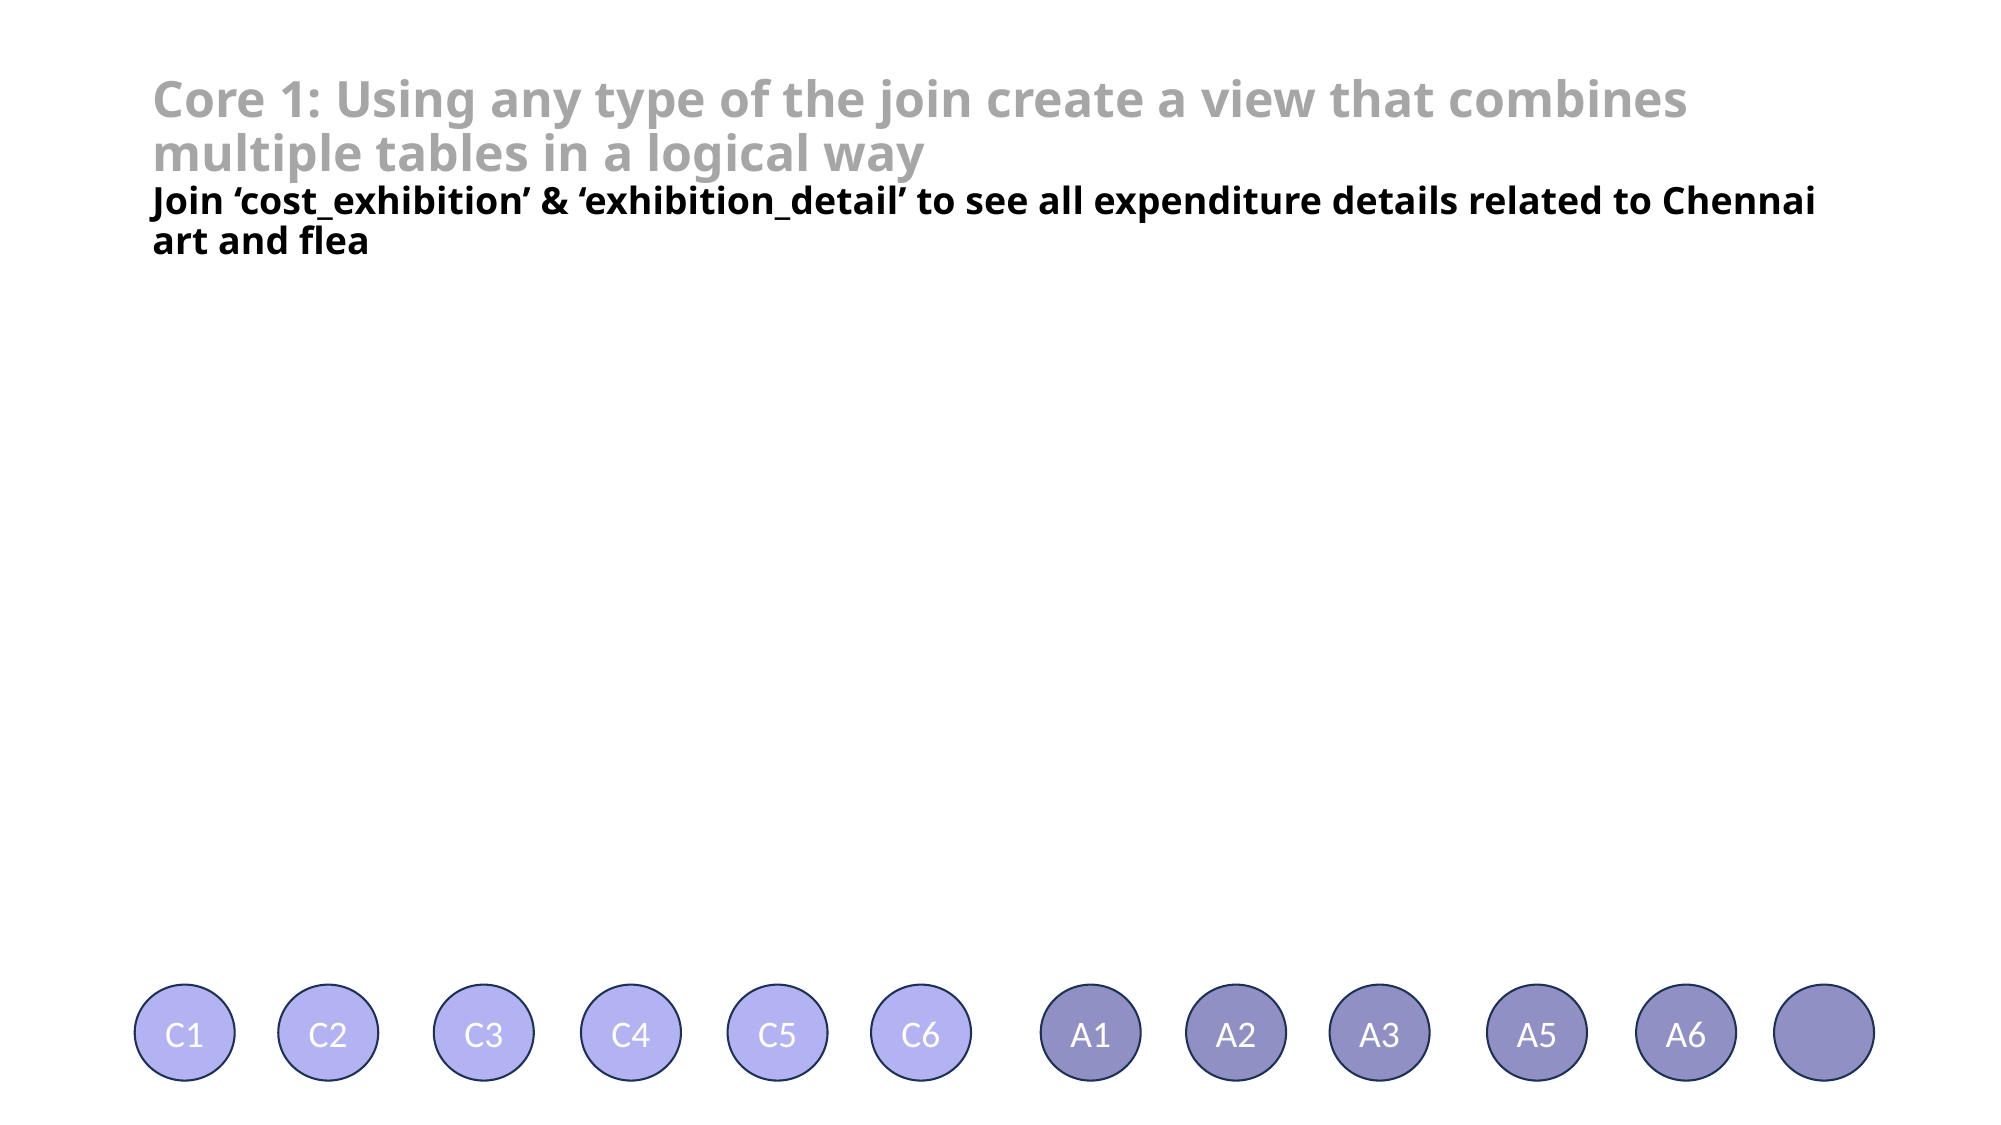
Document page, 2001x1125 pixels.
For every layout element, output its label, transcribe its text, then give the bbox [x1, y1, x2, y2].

text_box C2 [277, 983, 380, 1082]
text_box A1 [1039, 983, 1142, 1082]
text_box C4 [579, 983, 682, 1082]
text_box C1 [133, 983, 236, 1082]
text_box [1773, 983, 1876, 1082]
text_box A2 [1185, 983, 1288, 1082]
text_box C3 [432, 983, 535, 1082]
text_box A3 [1328, 983, 1431, 1082]
title Core 1: Using any type of the join create a view that combines multiple tables in a logical way Join ‘cost_exhibition’ & ‘exhibition_detail’ to see all expenditure details related to Chennai art and flea [137, 59, 1863, 278]
text_box A5 [1485, 983, 1589, 1082]
text_box C6 [870, 983, 973, 1082]
text_box C5 [726, 983, 829, 1082]
text_box A6 [1635, 983, 1738, 1082]
